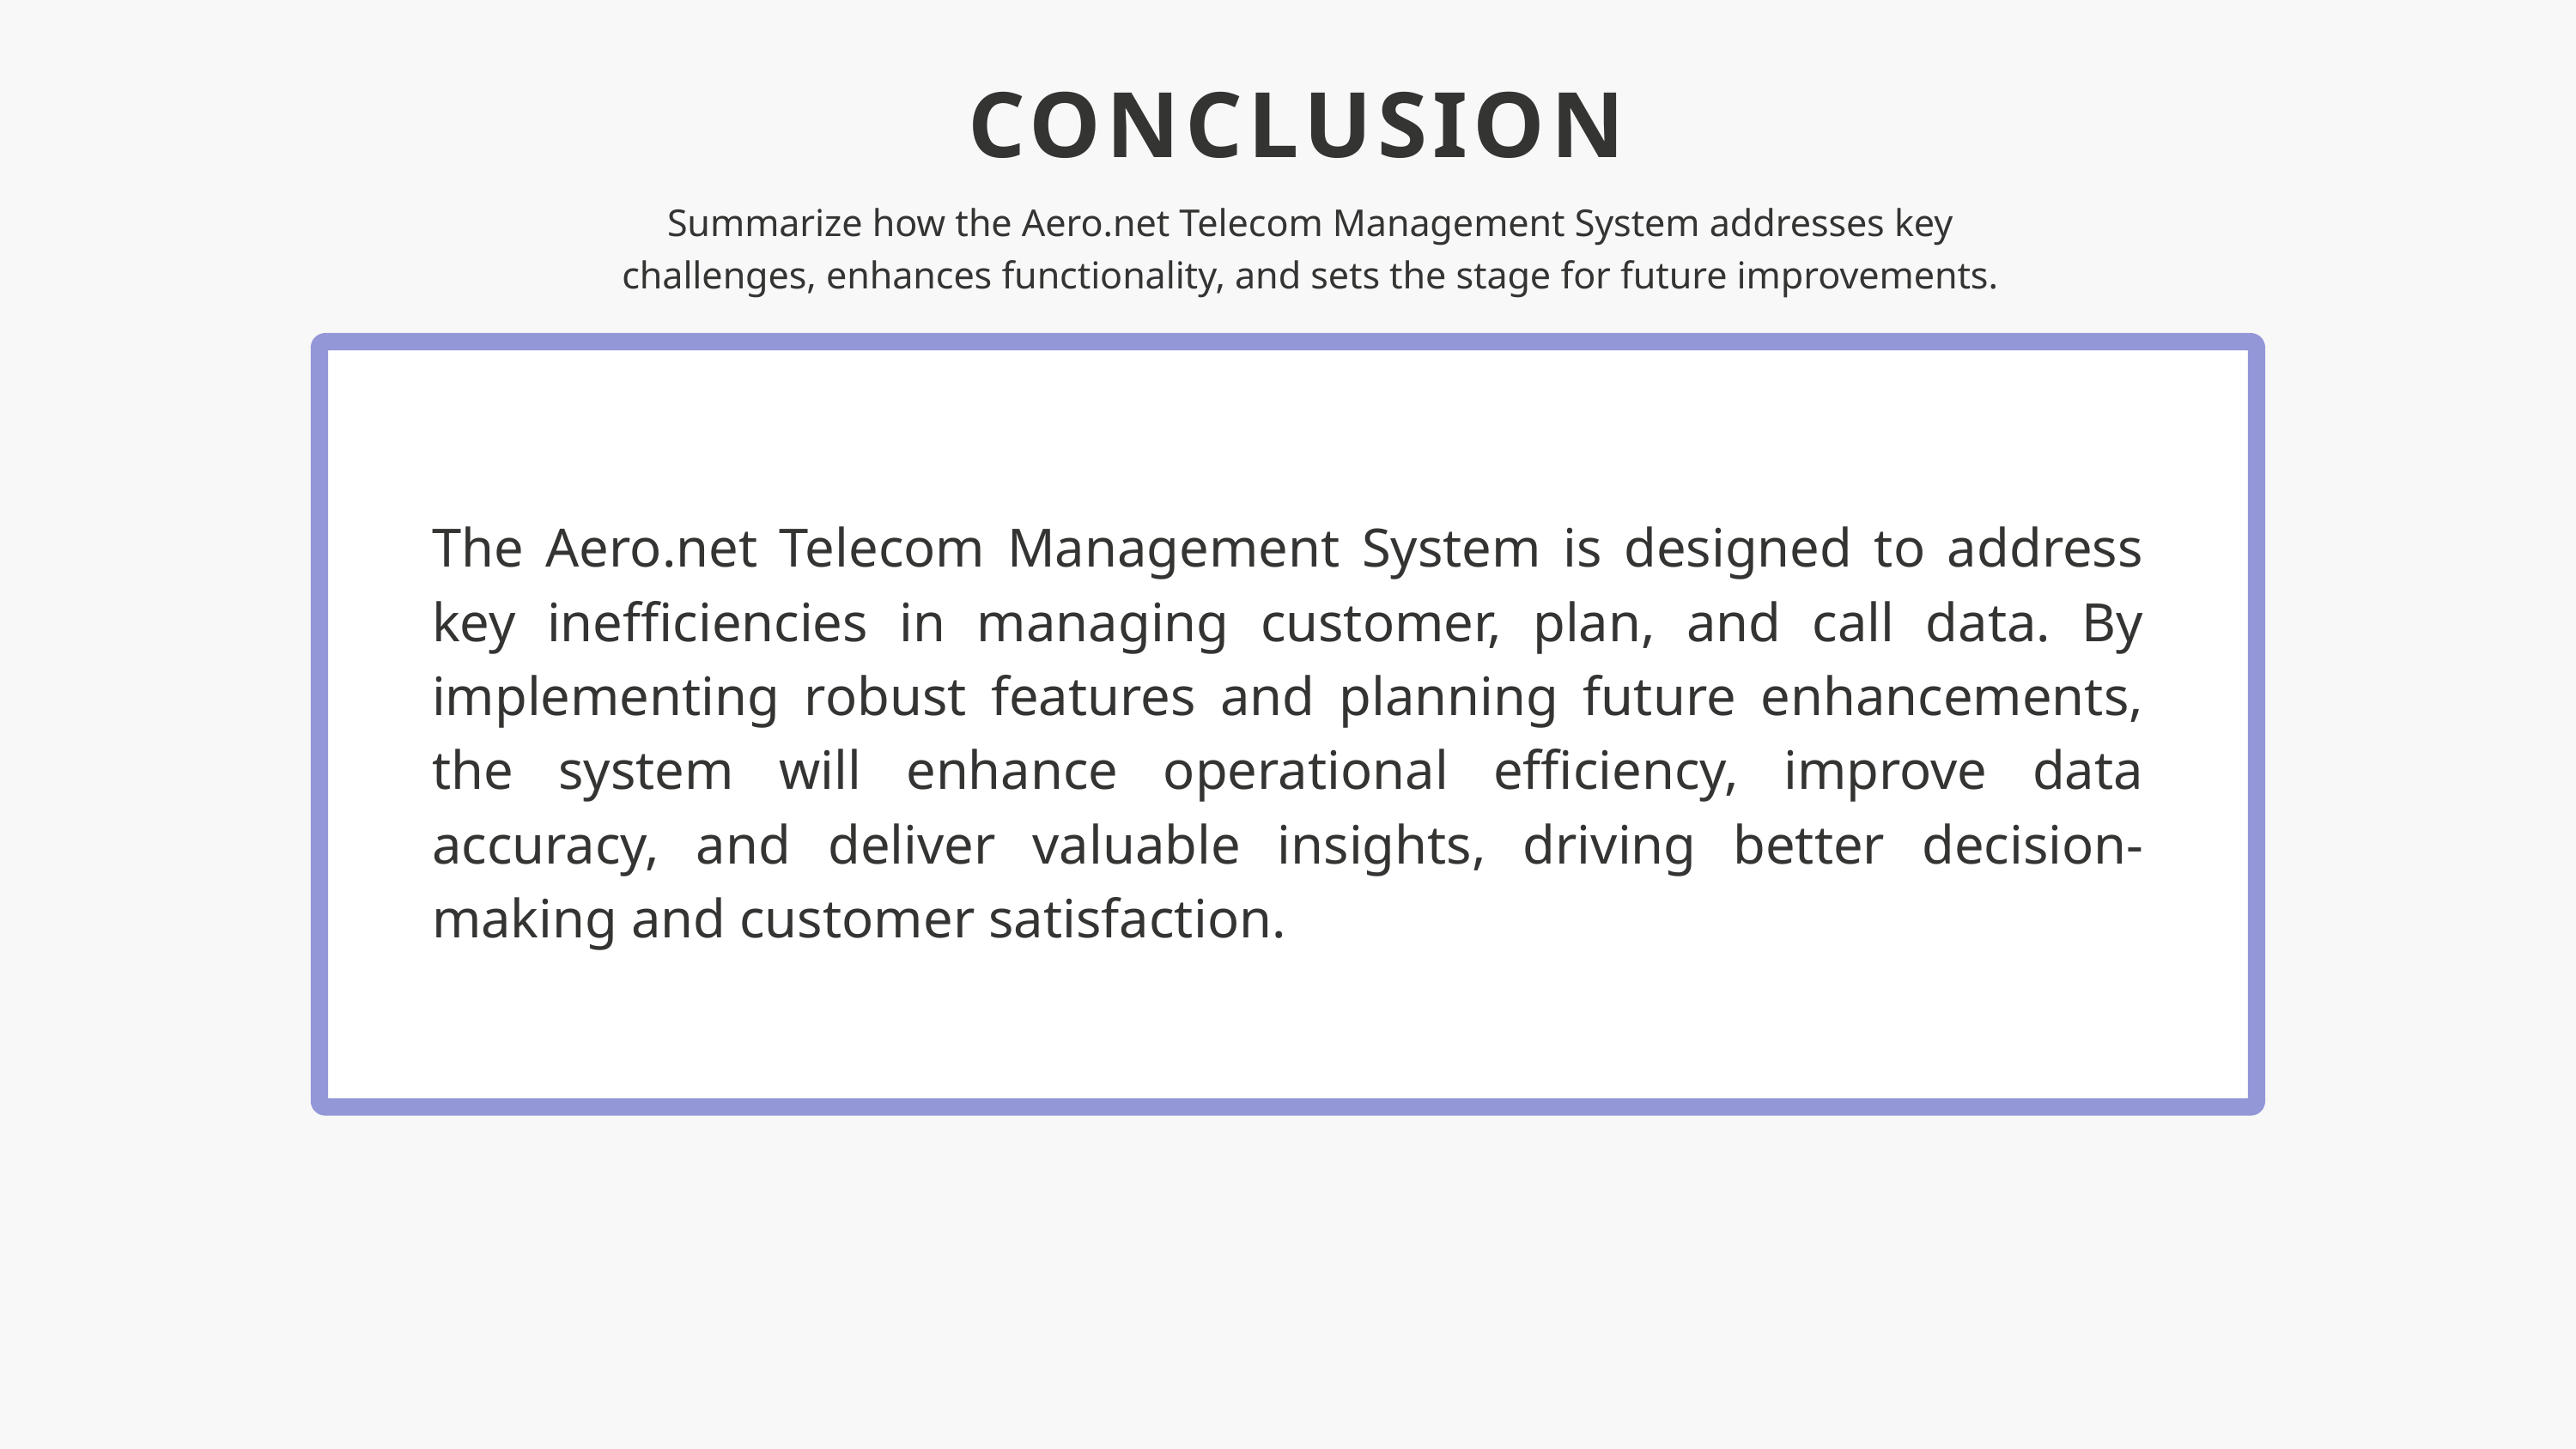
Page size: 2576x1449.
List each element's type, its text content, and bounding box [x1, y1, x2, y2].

text_box CONCLUSION [515, 49, 2106, 176]
text_box Summarize how the Aero.net Telecom Management System addresses key challenges, enhances functionality, and sets the stage for future improvements. [567, 192, 2055, 296]
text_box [319, 341, 2257, 1107]
